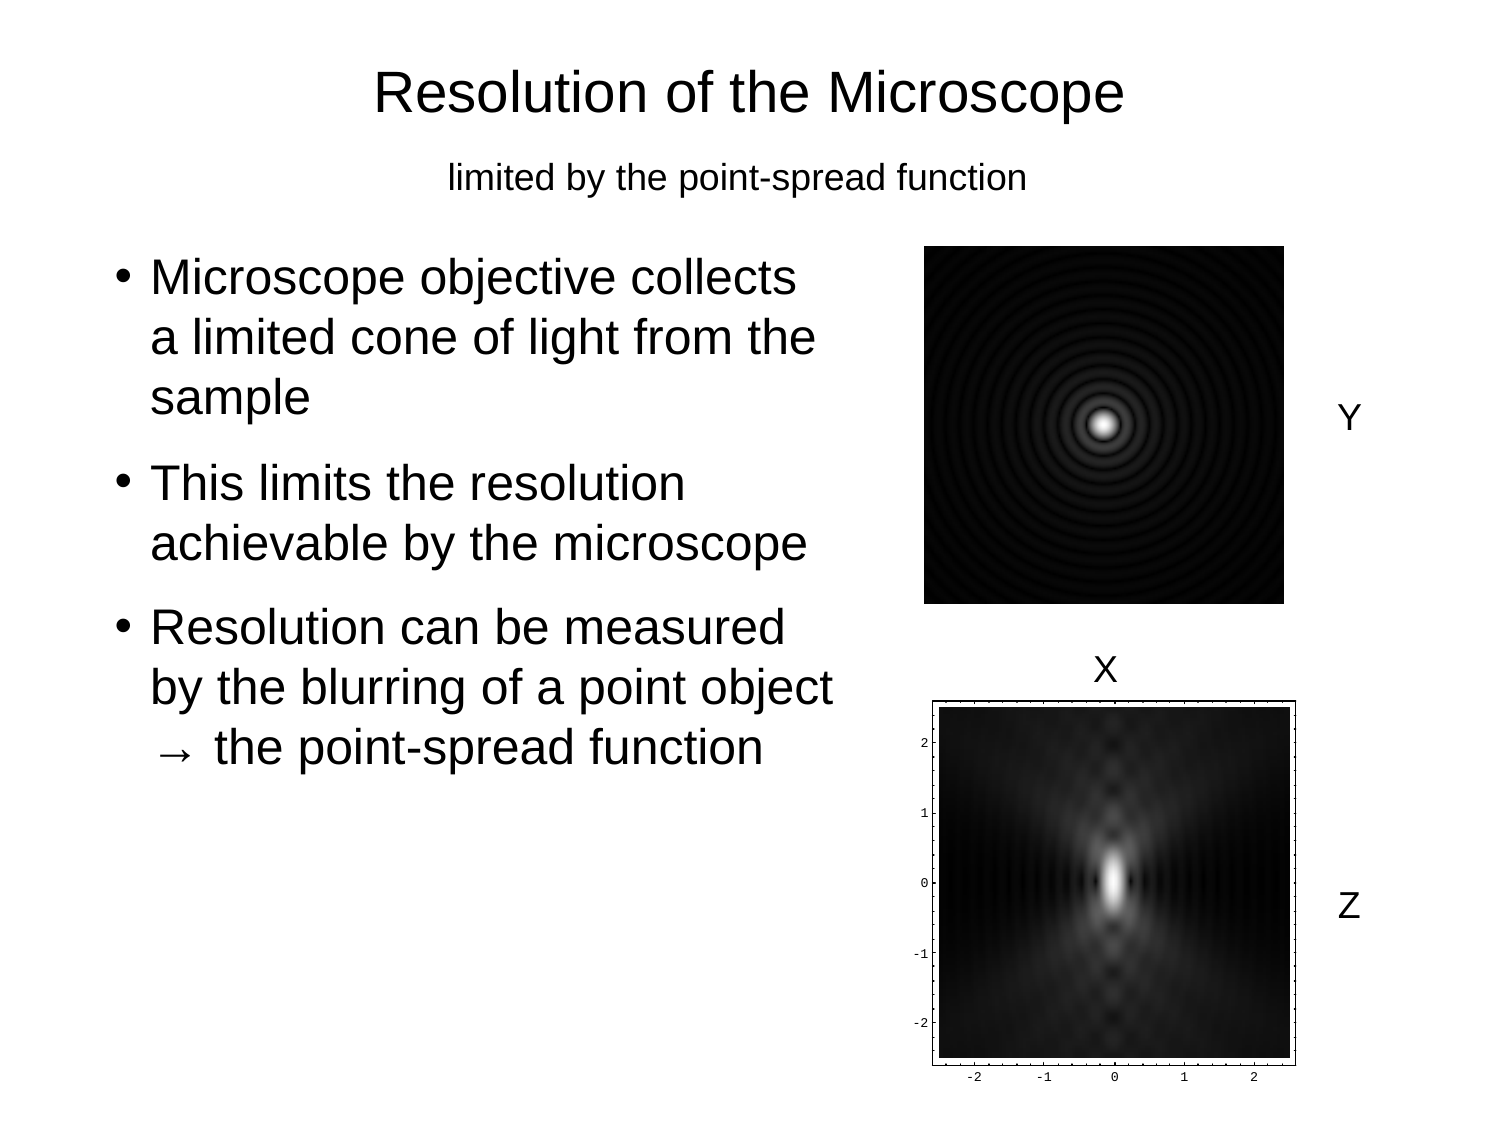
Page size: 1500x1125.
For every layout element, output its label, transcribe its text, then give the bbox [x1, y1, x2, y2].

text_box limited by the point-spread function [177, 146, 1298, 206]
text_box X [1078, 637, 1133, 697]
text_box Y [1322, 385, 1377, 446]
title Resolution of the Microscope [112, 26, 1388, 153]
text_box Microscope objective collects a limited cone of light from the sample This limits the resolution achievable by the microscope Resolution can be measured by the blurring of a point object → the point-spread function [99, 237, 850, 868]
picture [912, 699, 1299, 1086]
text_box Z [1323, 873, 1376, 934]
picture [917, 240, 1294, 613]
